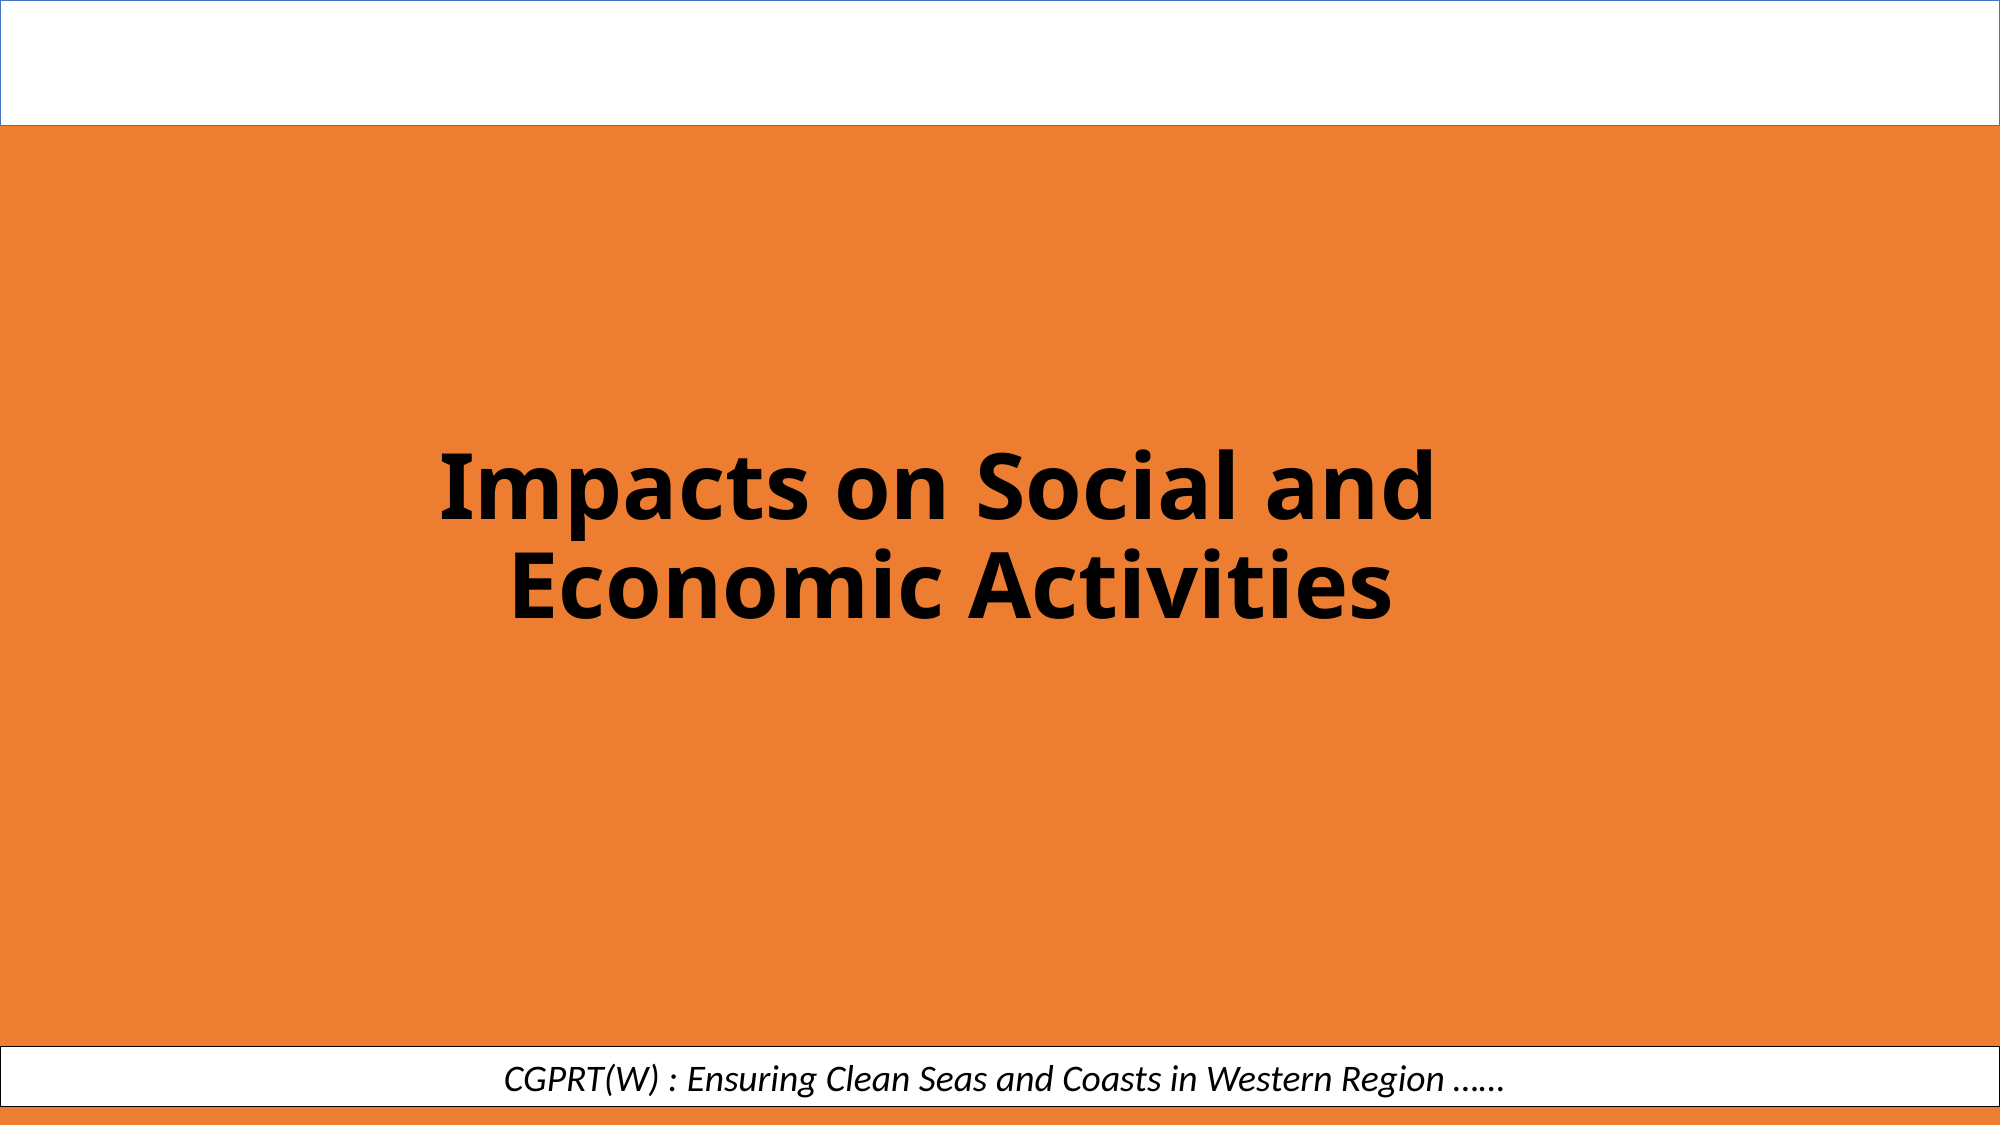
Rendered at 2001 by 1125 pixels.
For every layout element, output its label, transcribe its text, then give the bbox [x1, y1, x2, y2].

text_box CGPRT(W) : Ensuring Clean Seas and Coasts in Western Region …… [0, 1046, 2000, 1107]
text_box [0, 0, 2000, 126]
text_box Impacts on Social and Economic Activities [313, 433, 1589, 675]
